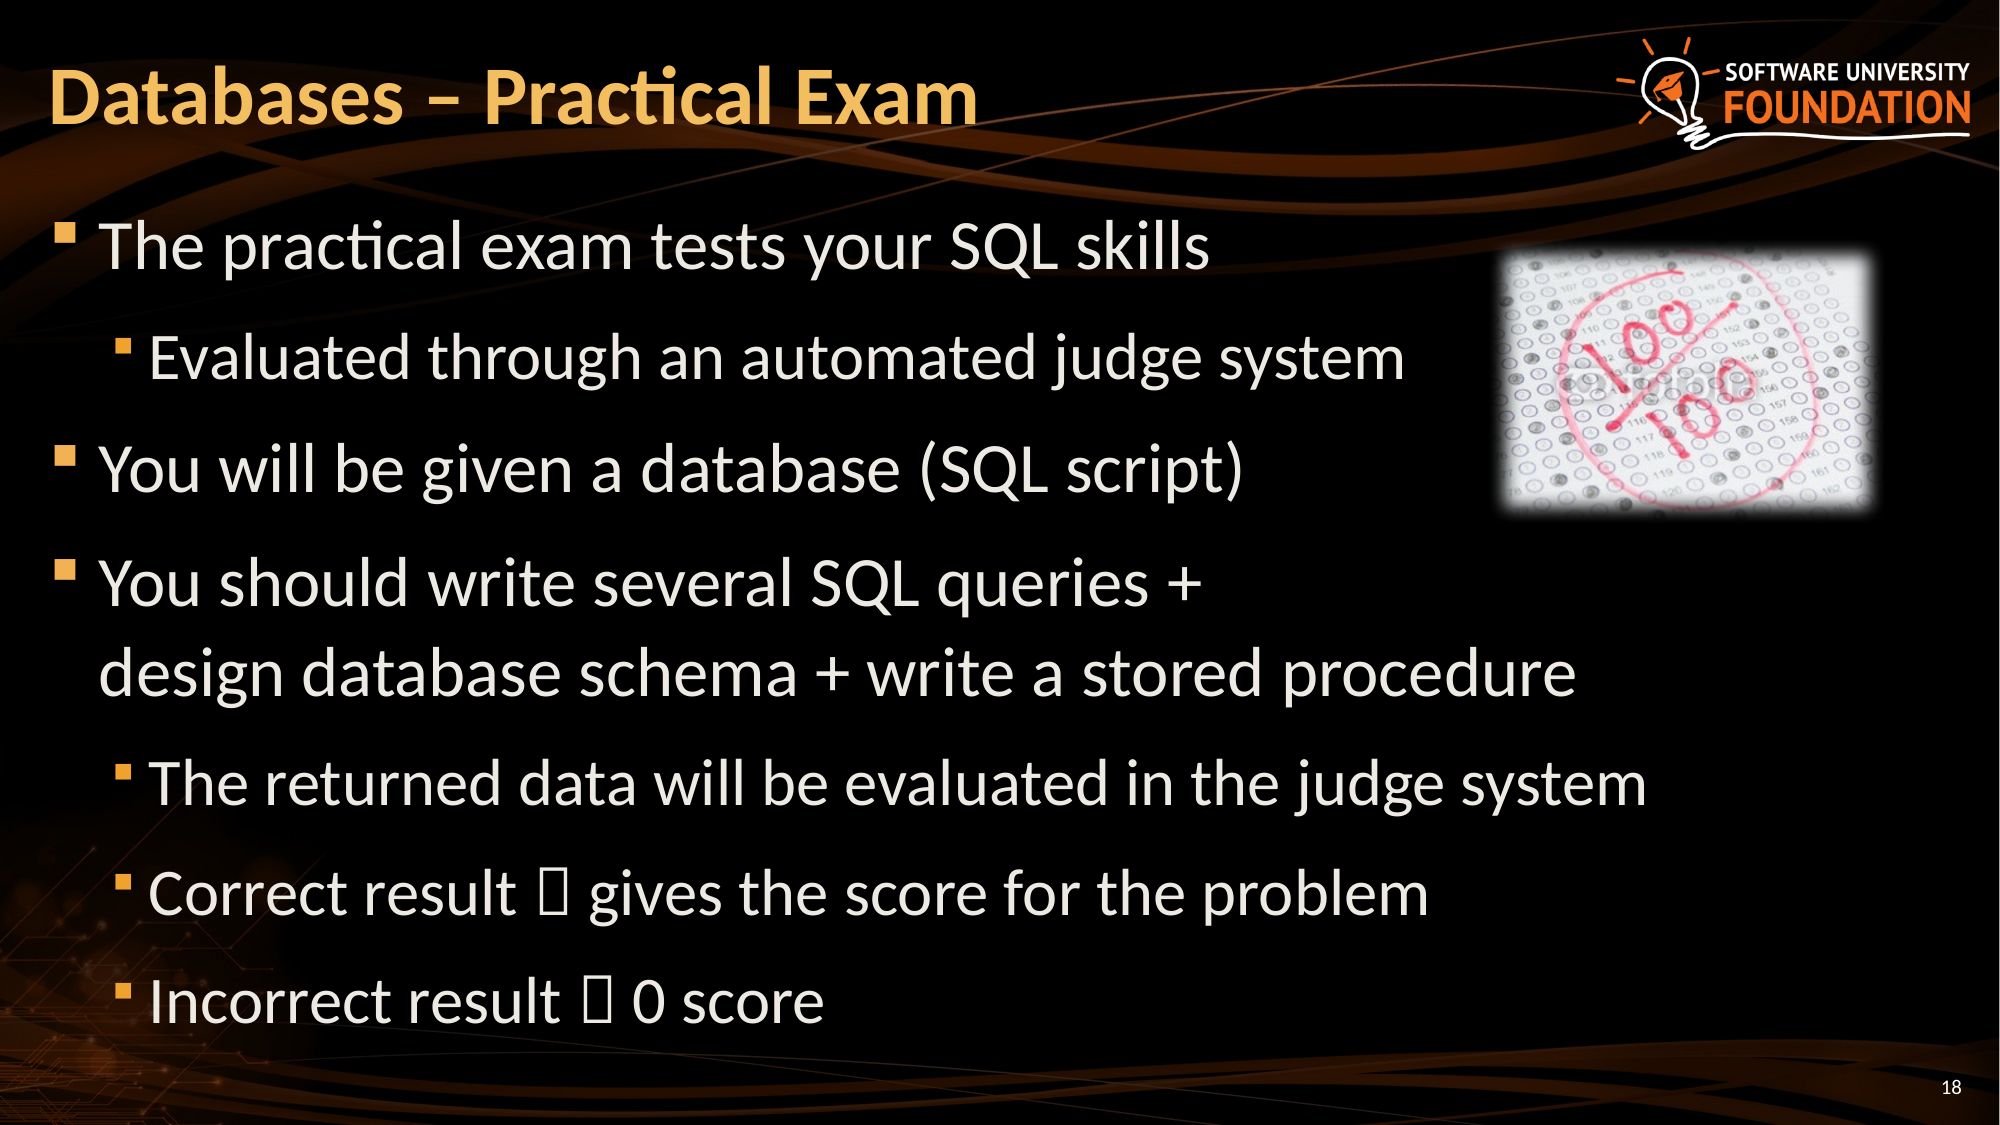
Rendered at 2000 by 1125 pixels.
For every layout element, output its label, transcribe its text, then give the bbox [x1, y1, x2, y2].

list The practical exam tests your SQL skills Evaluated through an automated judge system You will be given a database (SQL script) You should write several SQL queries + design database schema + write a stored procedure The returned data will be evaluated in the judge system Correct result  gives the score for the problem Incorrect result  0 score [31, 188, 1968, 1103]
title Databases – Practical Exam [30, 6, 1602, 189]
picture [0, 0, 2000, 1125]
